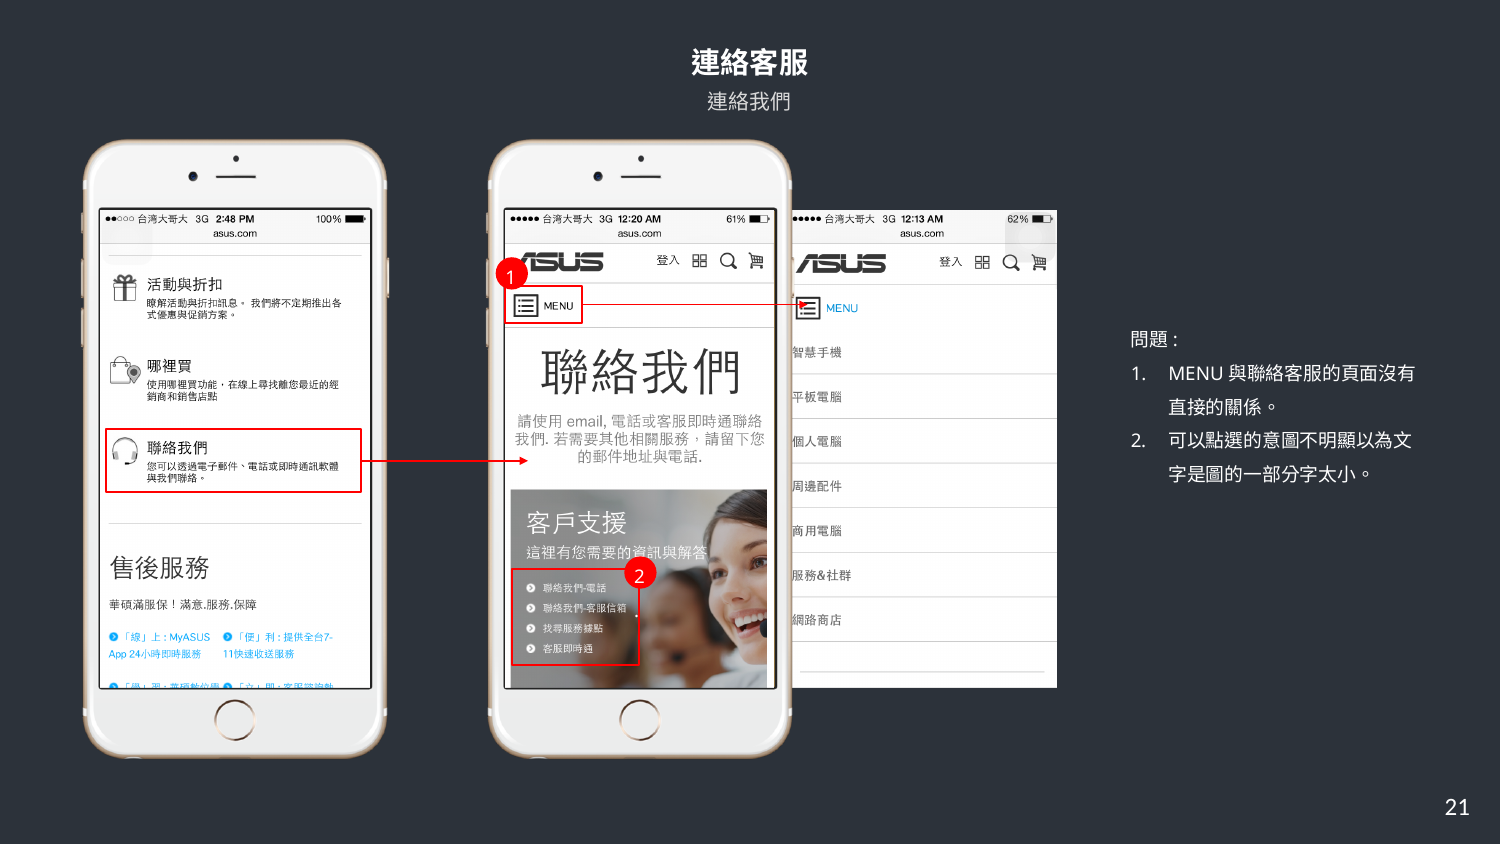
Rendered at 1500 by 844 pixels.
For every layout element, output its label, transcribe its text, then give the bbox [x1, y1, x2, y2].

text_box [59, 125, 529, 767]
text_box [530, 125, 1057, 767]
slide_number 21 [1423, 766, 1492, 844]
text_box 連絡我們 [693, 81, 806, 122]
text_box 問題: MENU與聯絡客服的頁面沒有直接的關係。 可以點選的意圖不明顯以為文字是圖的一部分字太小。 [1116, 309, 1435, 493]
text_box 連絡客服 [553, 36, 947, 87]
